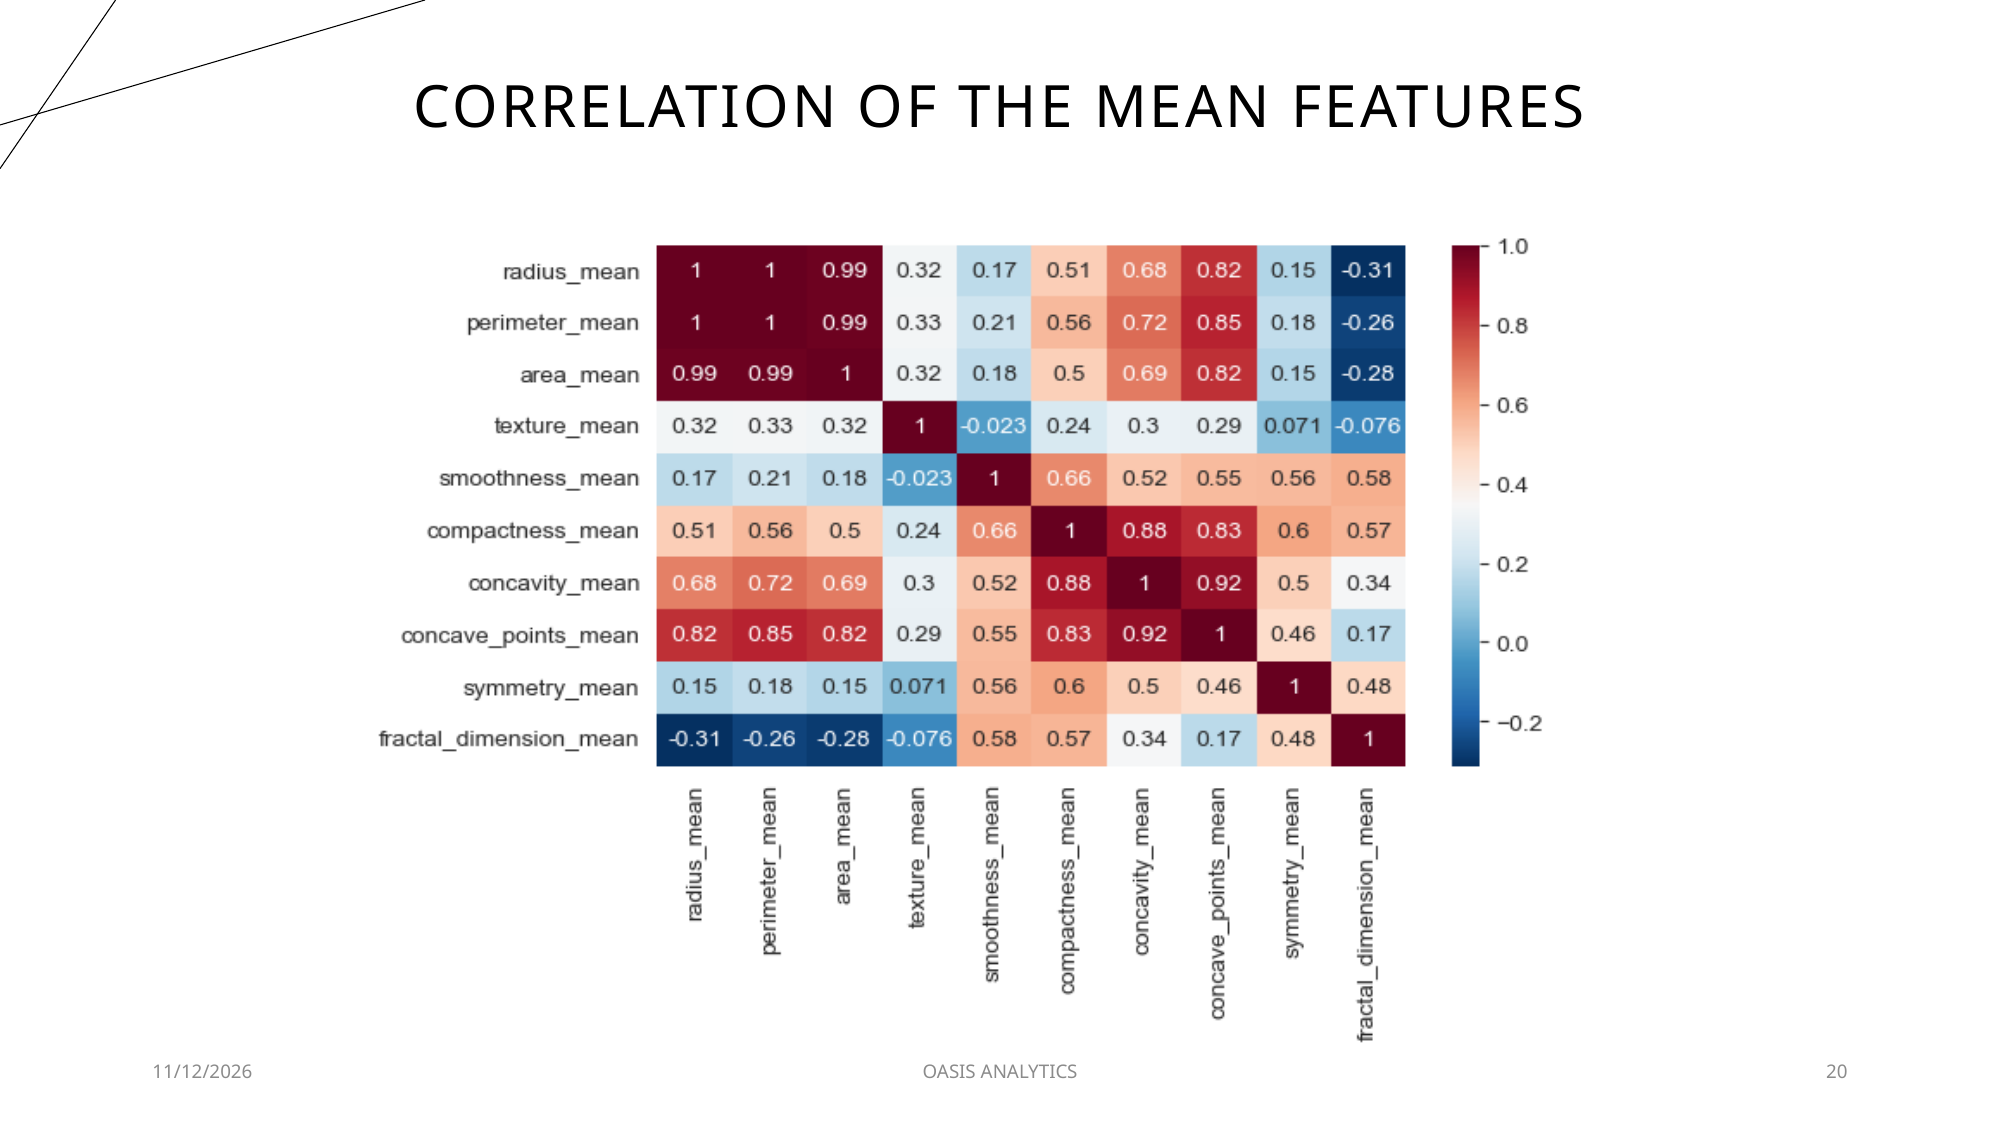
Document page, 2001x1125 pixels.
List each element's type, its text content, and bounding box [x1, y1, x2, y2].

picture [362, 222, 1561, 1056]
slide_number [137, 1042, 588, 1103]
title CORRELATION OF THE MEAN FEATURES [137, 7, 1863, 211]
slide_number 20 [1412, 1042, 1863, 1103]
footer OASIS ANALYTICS [662, 1056, 1338, 1103]
